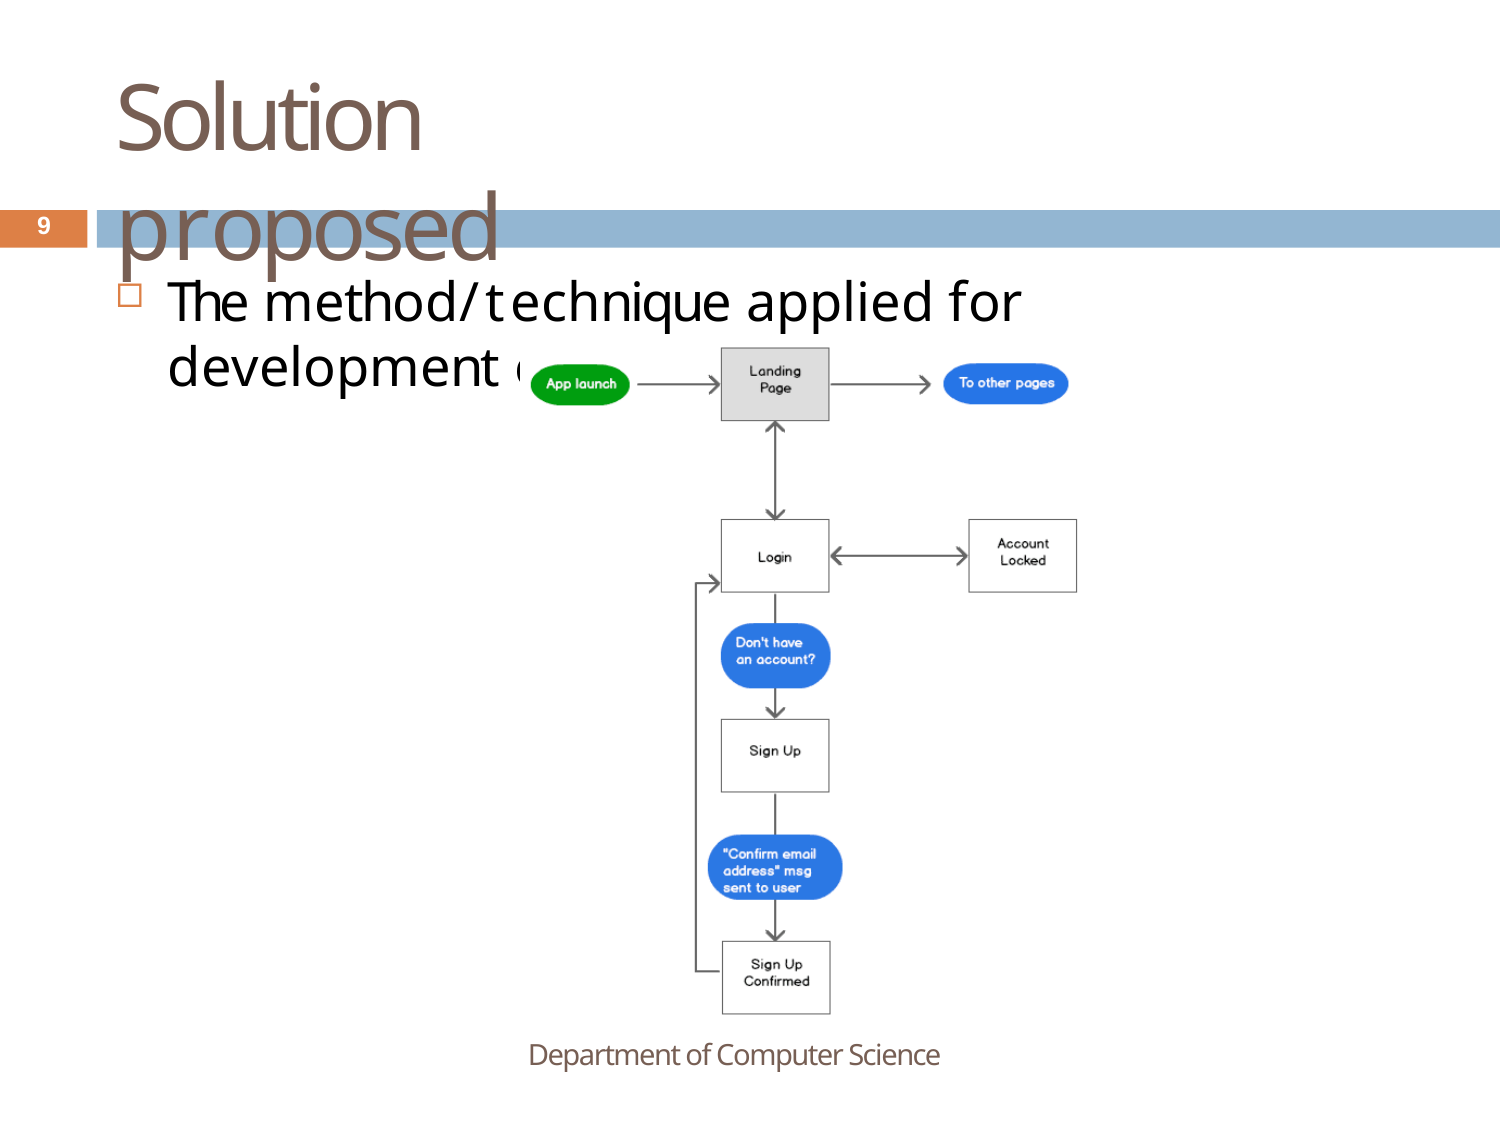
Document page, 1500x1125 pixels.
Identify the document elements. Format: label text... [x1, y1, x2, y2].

text_box The method/technique applied for development of project [113, 264, 1264, 397]
footer Department of Computer Science [525, 1037, 976, 1125]
text_box 9 [34, 207, 53, 240]
title Solution proposed [113, 56, 775, 264]
picture [520, 337, 1088, 1026]
